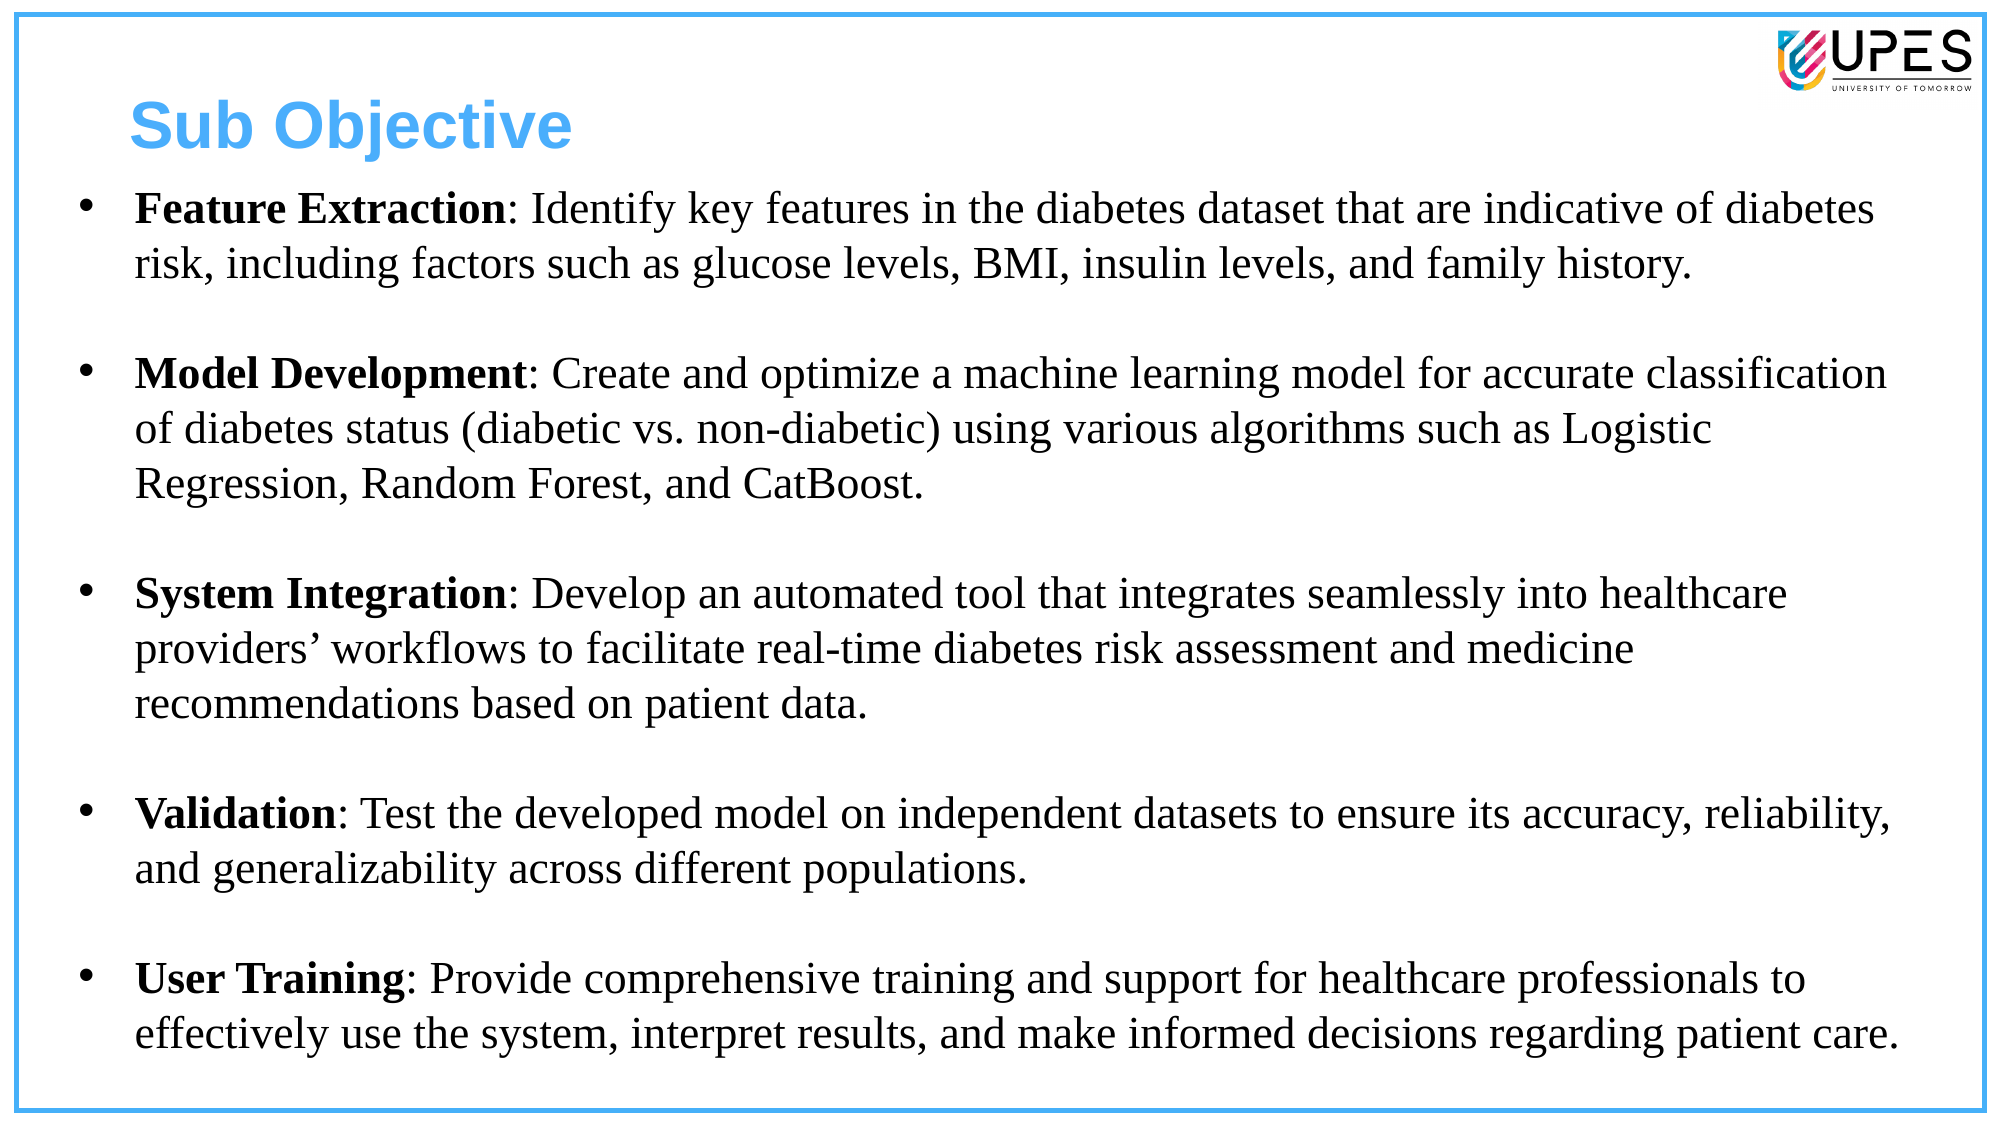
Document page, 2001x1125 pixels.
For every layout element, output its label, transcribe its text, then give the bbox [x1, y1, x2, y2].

subtitle Feature Extraction: Identify key features in the diabetes dataset that are indicative of diabetes risk, including factors such as glucose levels, BMI, insulin levels, and family history. Model Development: Create and optimize a machine learning model for accurate classification of diabetes status (diabetic vs. non-diabetic) using various algorithms such as Logistic Regression, Random Forest, and CatBoost. System Integration: Develop an automated tool that integrates seamlessly into healthcare providers’ workflows to facilitate real-time diabetes risk assessment and medicine recommendations based on patient data. Validation: Test the developed model on independent datasets to ensure its accuracy, reliability, and generalizability across different populations. User Training: Provide comprehensive training and support for healthcare professionals to effectively use the system, interpret results, and make informed decisions regarding patient care. [63, 169, 1937, 1065]
title Sub Objective [114, 69, 1615, 169]
picture [1758, 20, 1978, 110]
